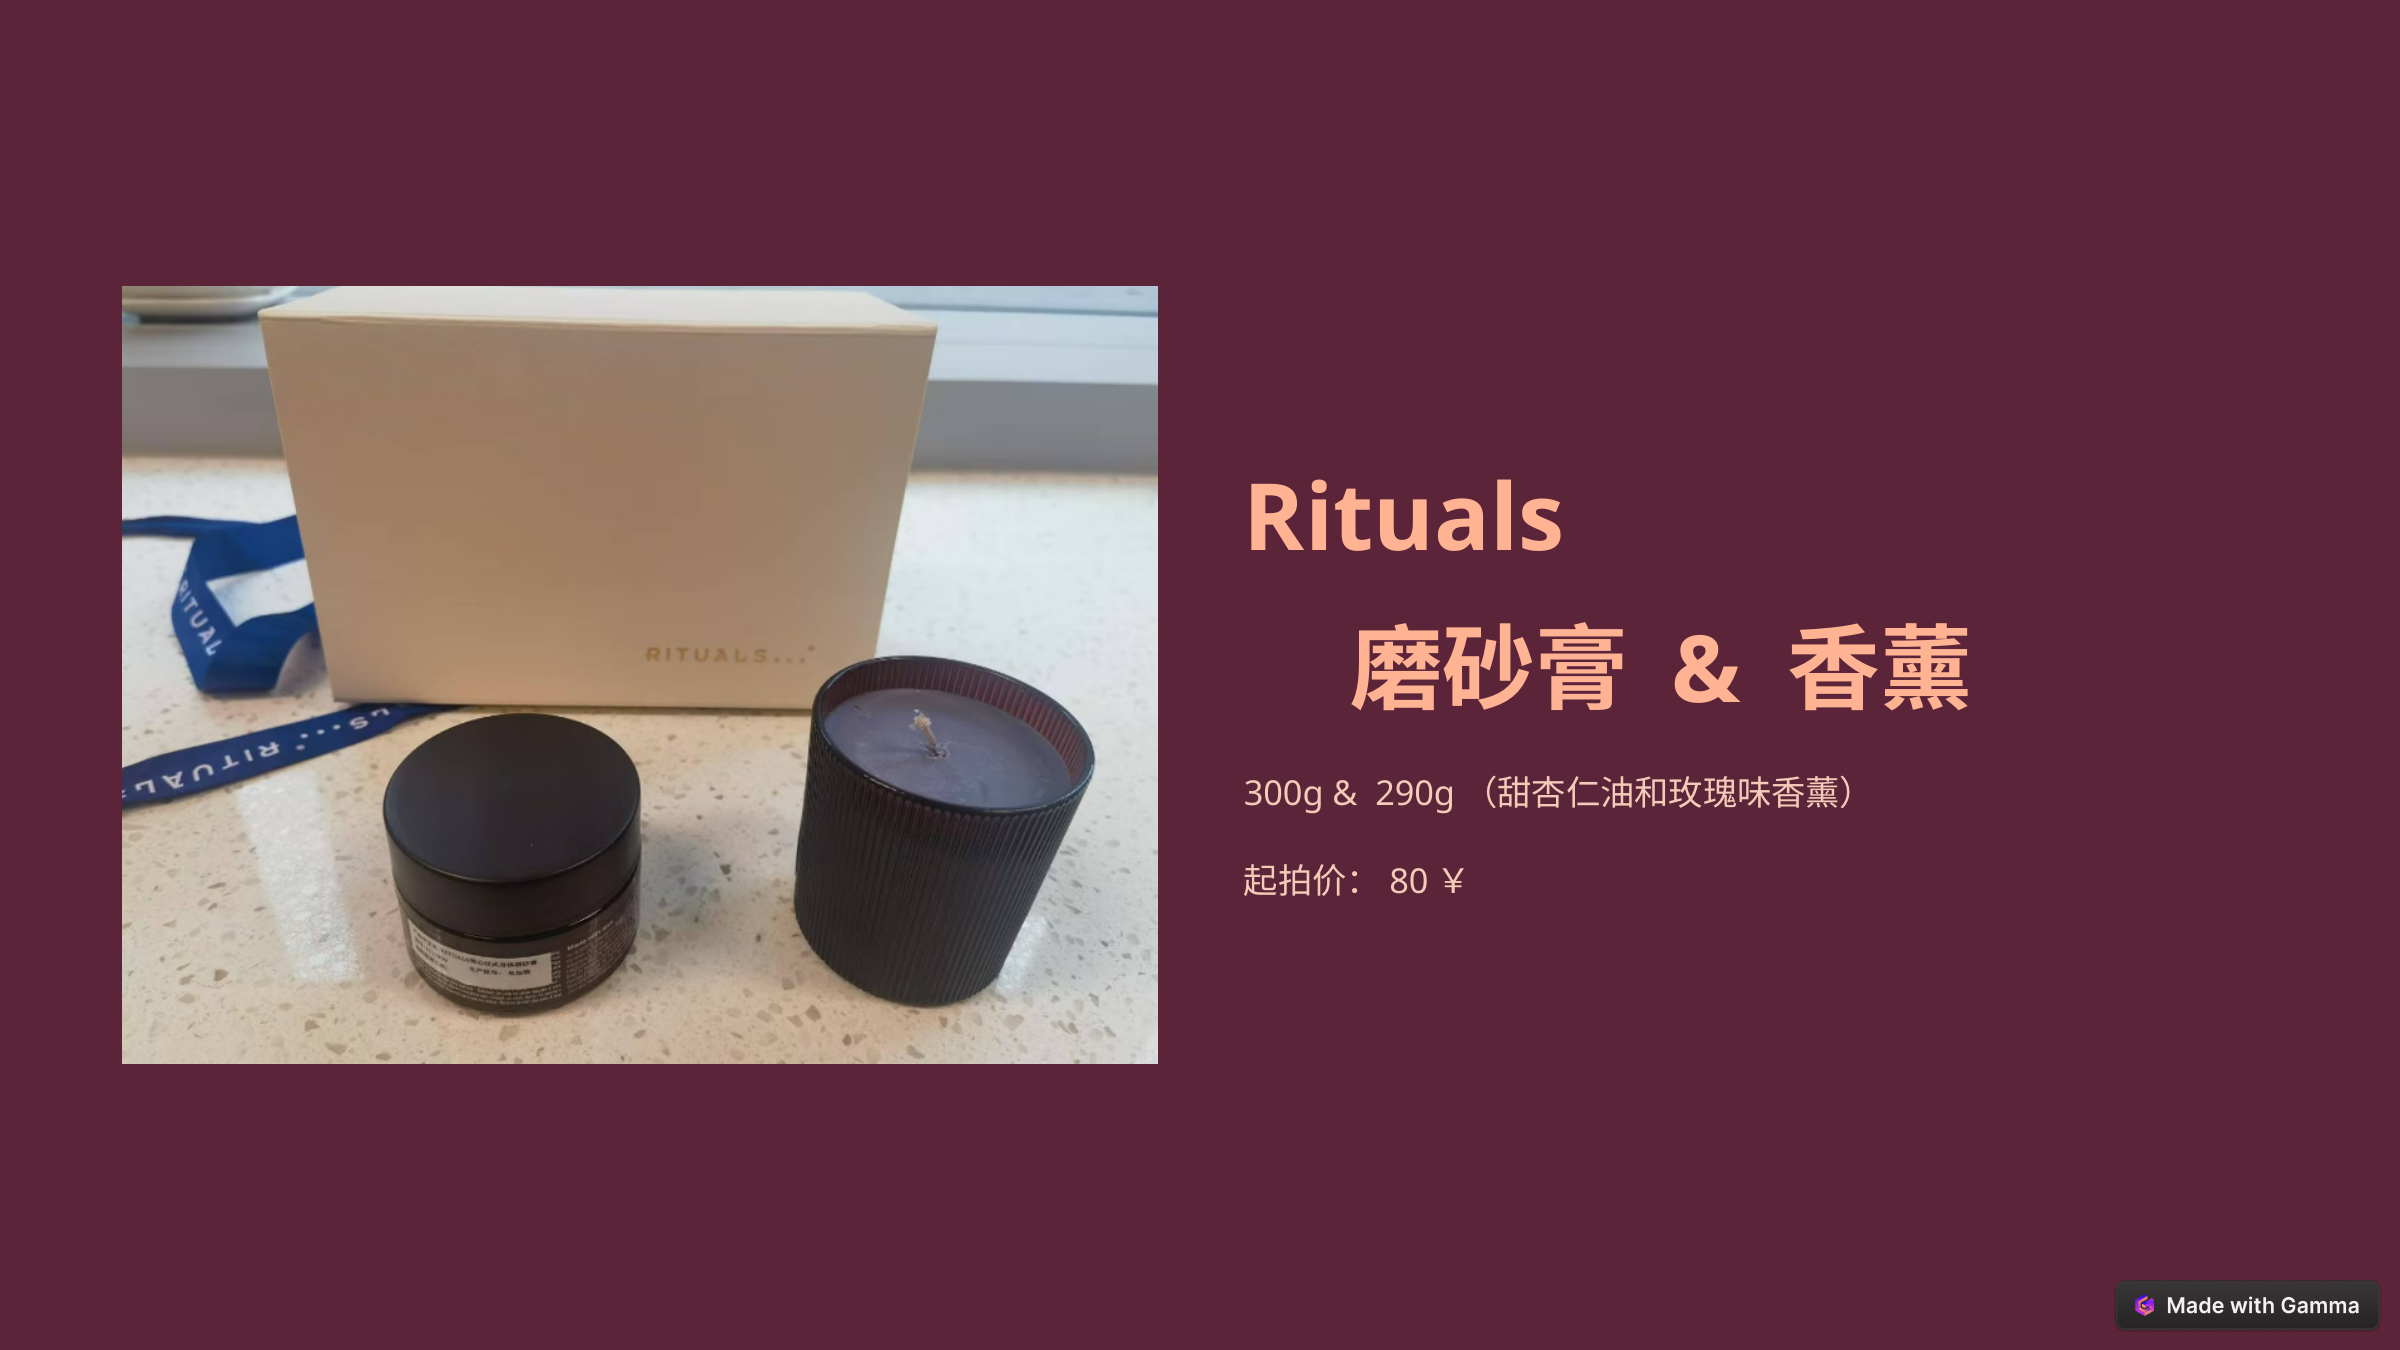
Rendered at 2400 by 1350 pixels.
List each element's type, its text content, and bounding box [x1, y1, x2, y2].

picture [122, 286, 1158, 1064]
text_box 起拍价：80￥ [1244, 844, 2279, 901]
picture [2106, 1271, 2389, 1339]
text_box 磨砂膏 & 香薰 [1244, 604, 2181, 722]
text_box 300g & 290g（甜杏仁油和玫瑰味香薰） [1244, 756, 2279, 814]
text_box Rituals [1244, 452, 2181, 570]
